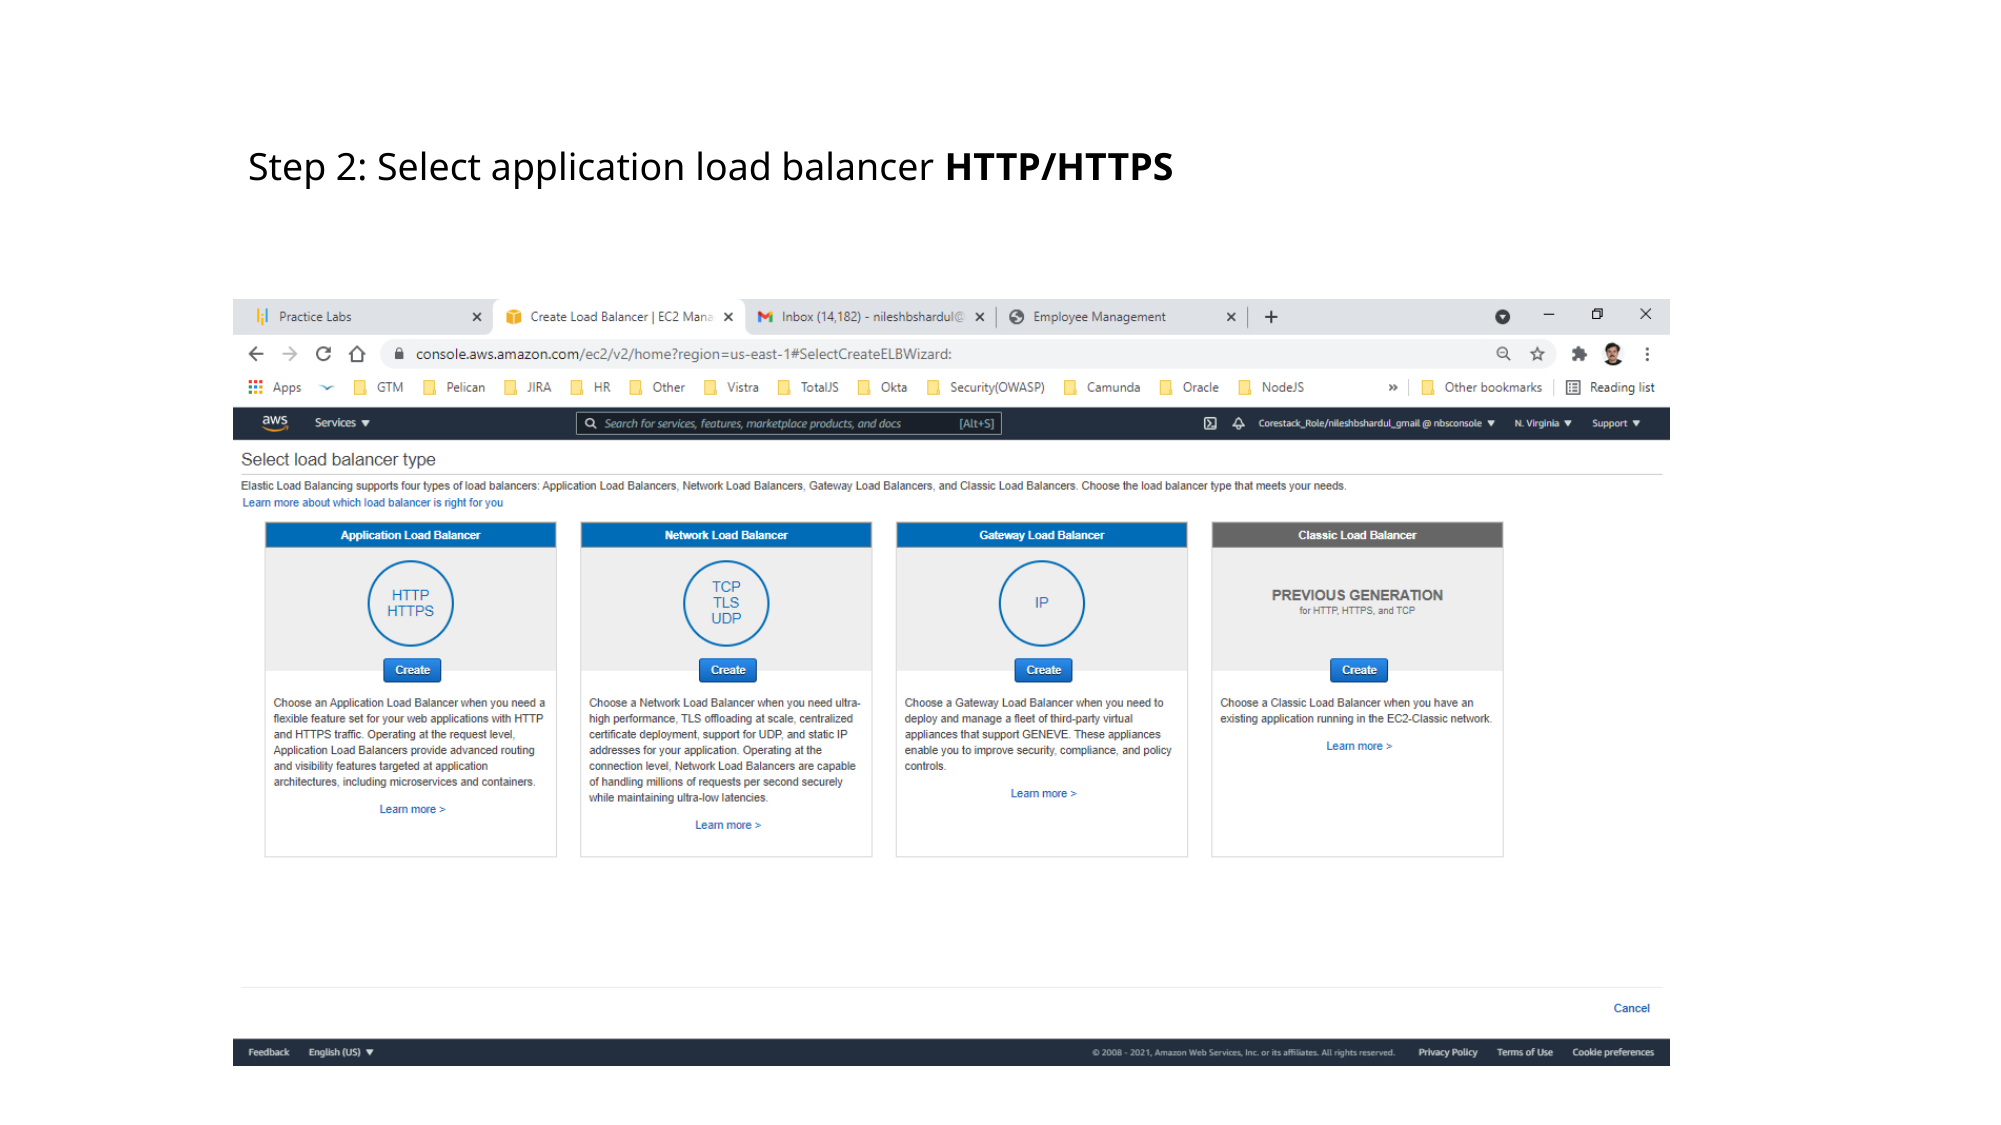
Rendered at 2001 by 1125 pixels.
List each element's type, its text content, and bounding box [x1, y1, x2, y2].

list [232, 299, 1670, 1066]
title Step 2: Select application load balancer HTTP/HTTPS [233, 59, 1863, 278]
